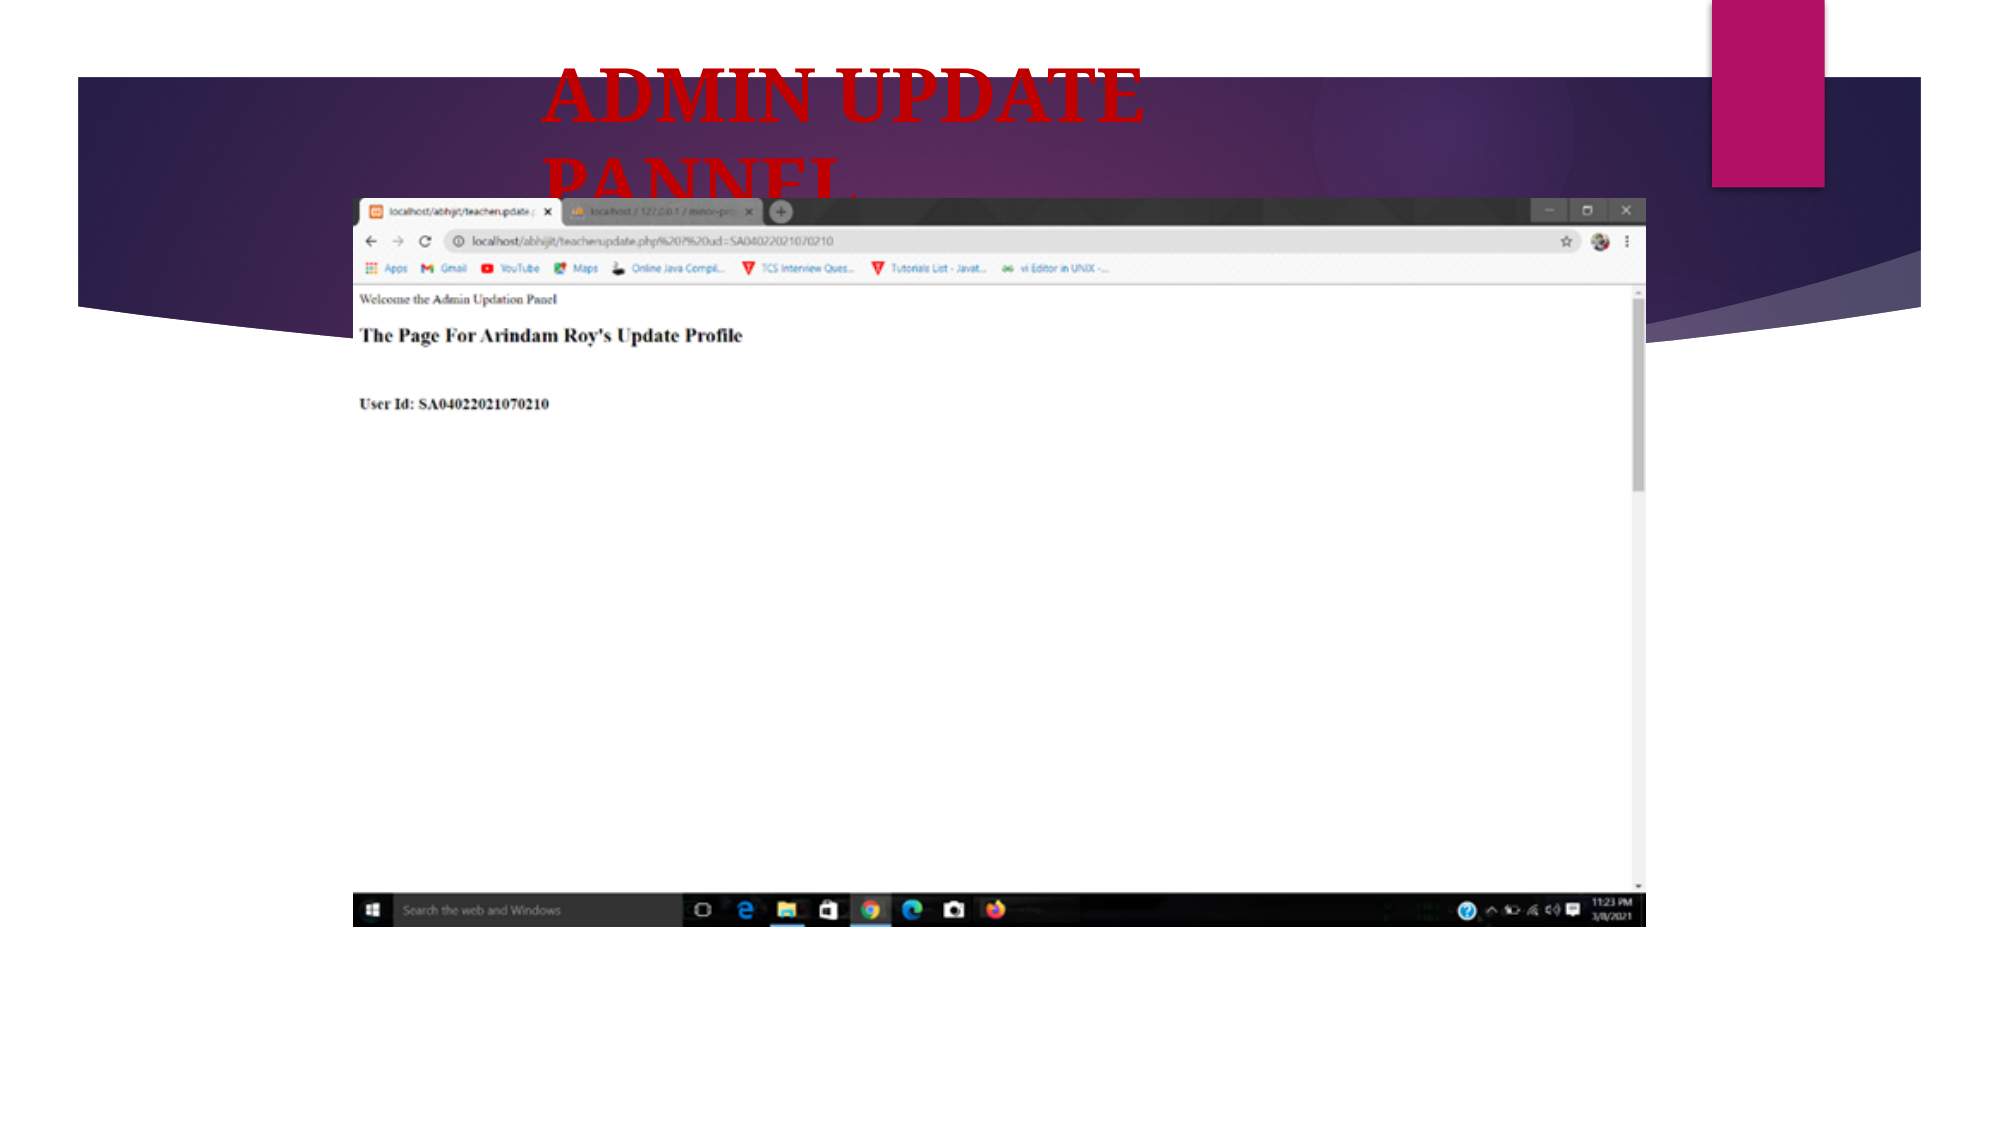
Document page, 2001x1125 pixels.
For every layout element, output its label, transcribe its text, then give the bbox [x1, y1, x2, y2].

picture [353, 198, 1647, 927]
text_box ADMIN UPDATE PANNEL [527, 40, 1473, 196]
